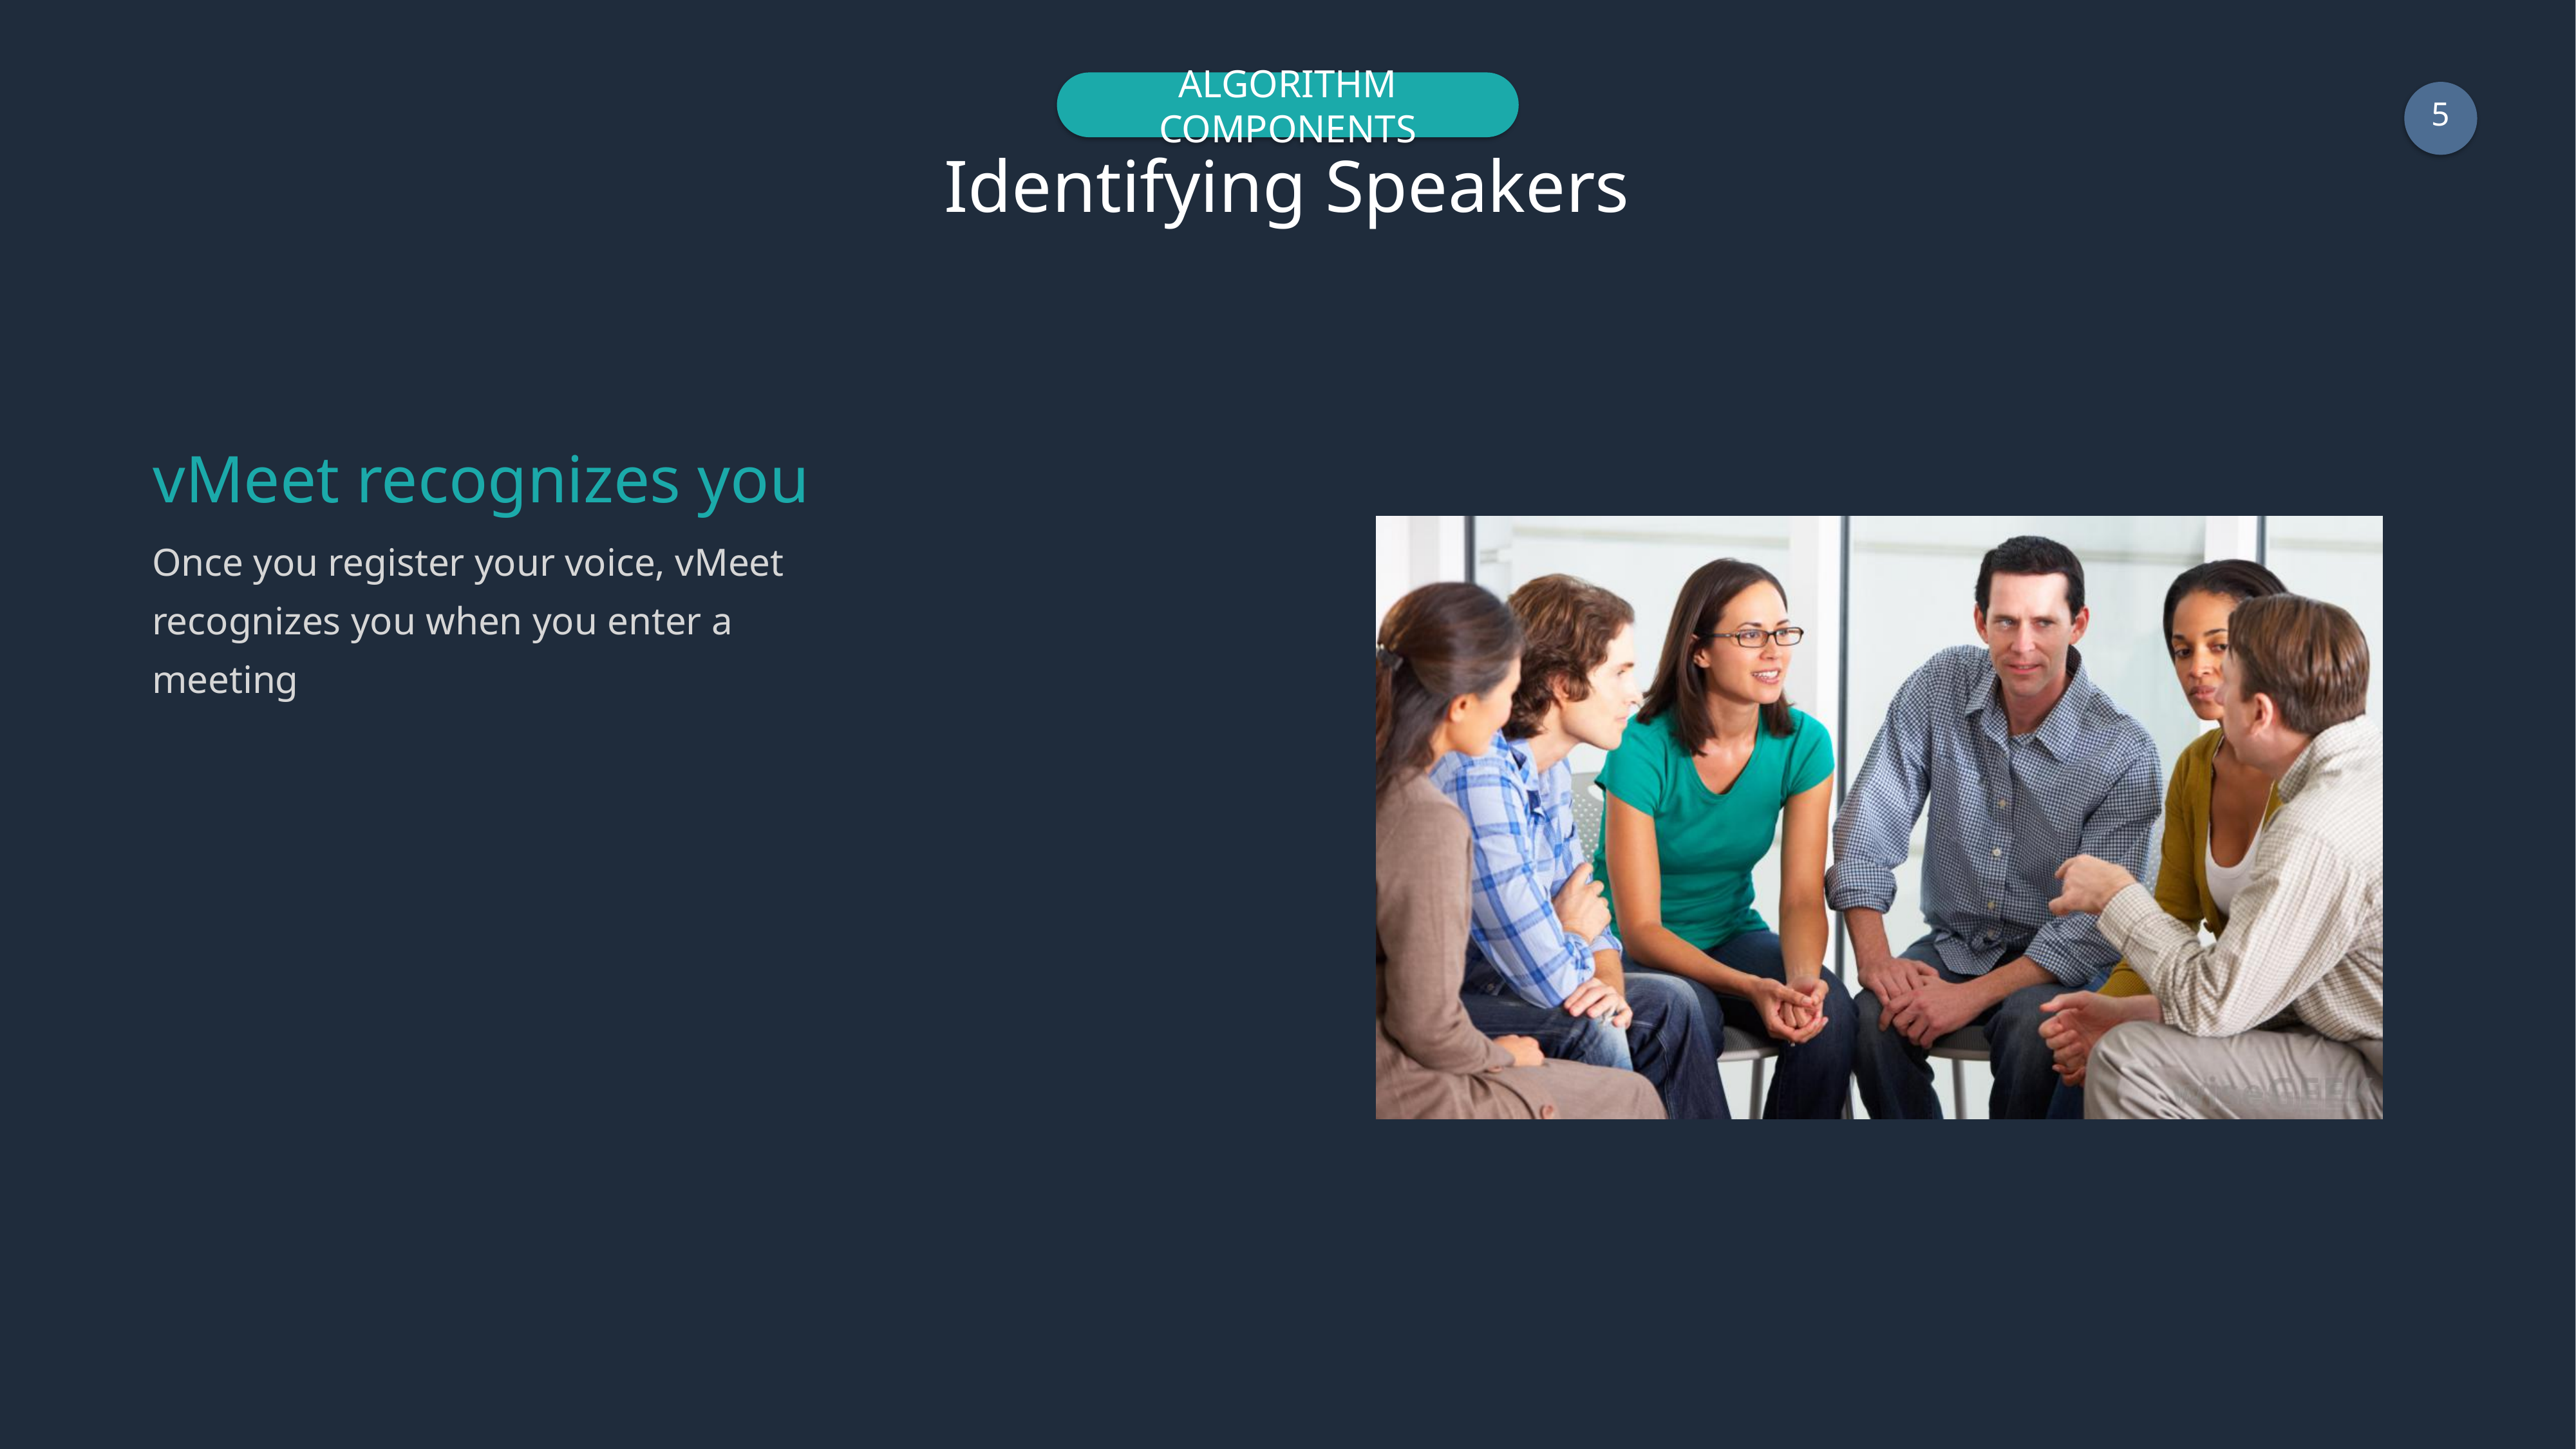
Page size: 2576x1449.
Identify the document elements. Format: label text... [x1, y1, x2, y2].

slide_number 5 [2395, 77, 2486, 155]
text_box ALGORITHM COMPONENTS [1056, 71, 1519, 138]
text_box vMeet recognizes you [127, 438, 1127, 516]
text_box Once you register your voice, vMeet recognizes you when you enter a meeting [126, 512, 881, 714]
picture [1376, 515, 2383, 1119]
text_box Identifying Speakers [400, 138, 2174, 229]
